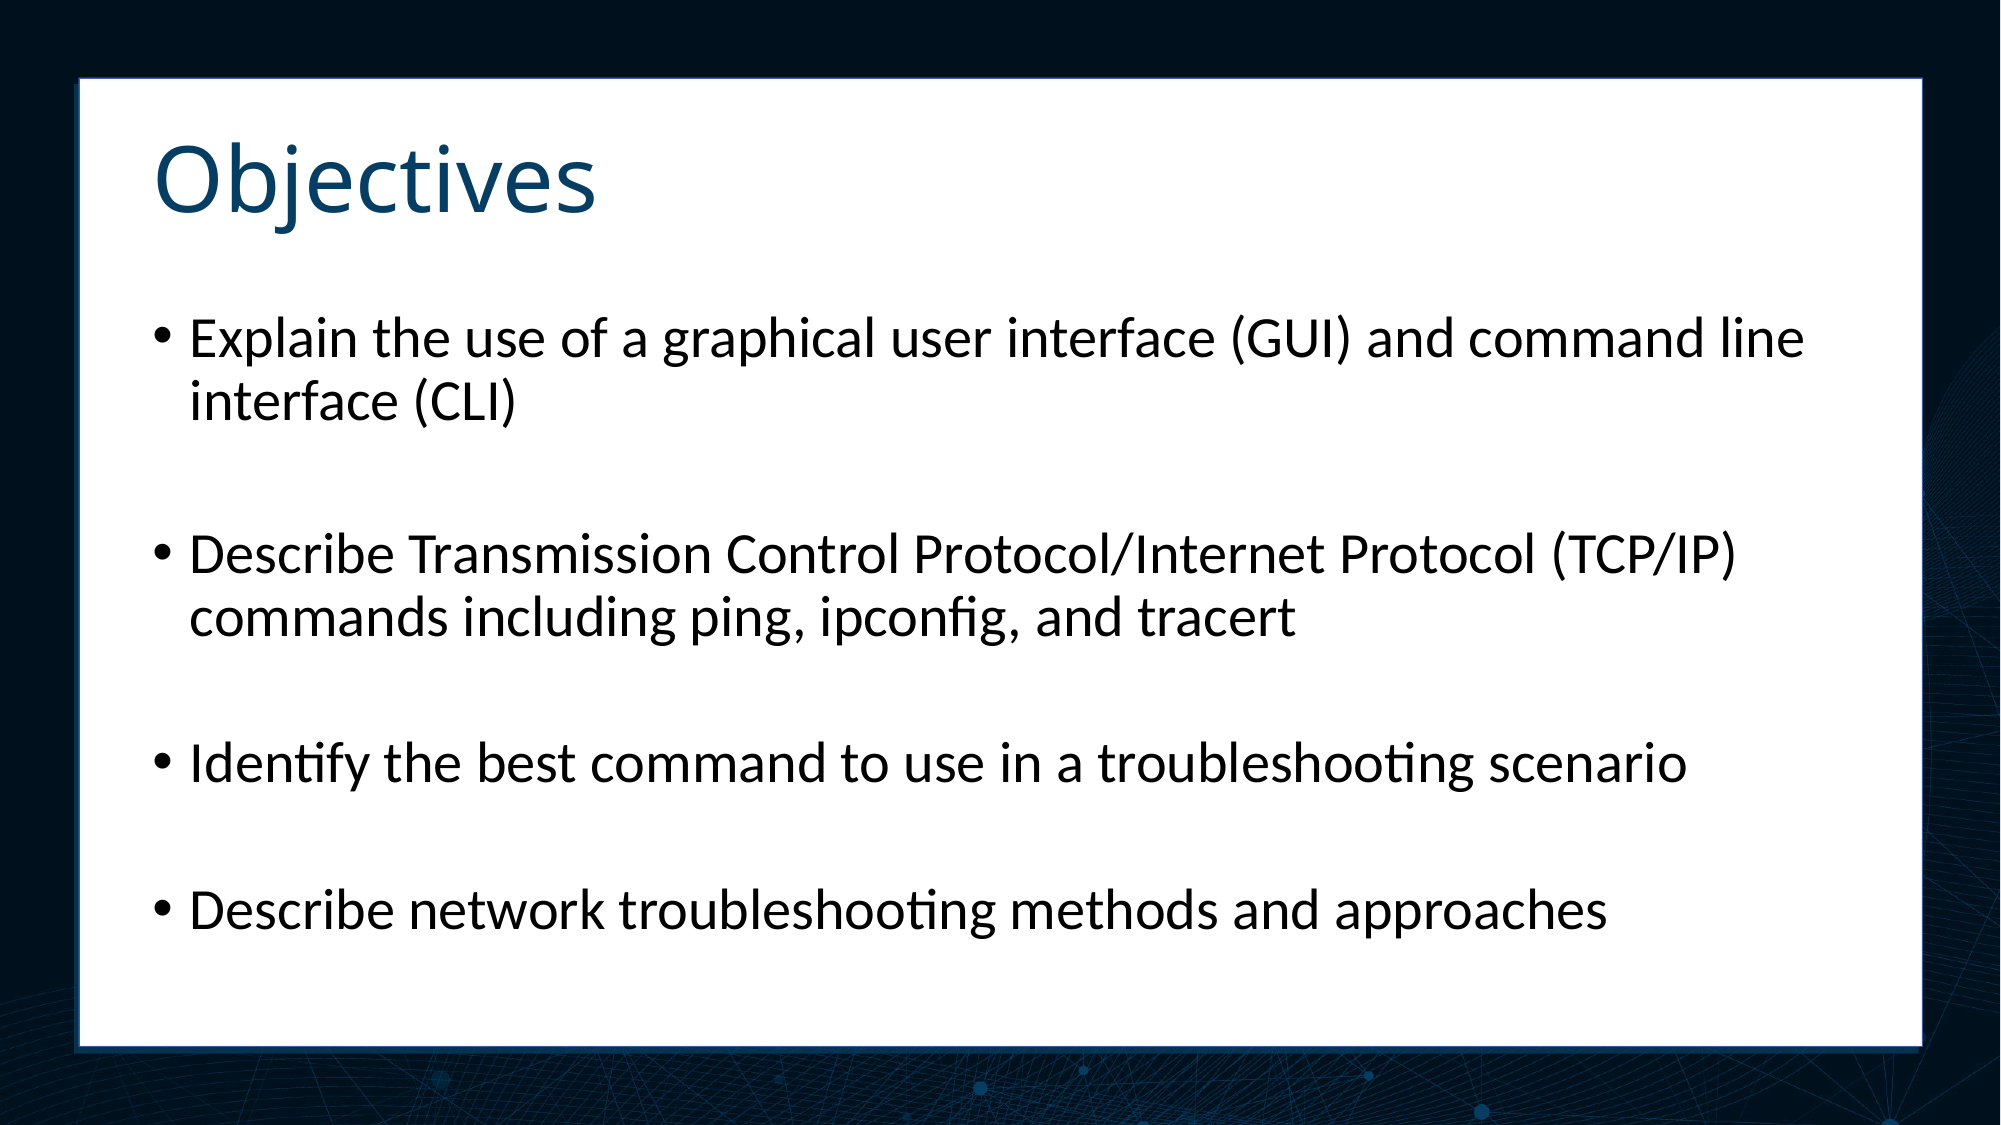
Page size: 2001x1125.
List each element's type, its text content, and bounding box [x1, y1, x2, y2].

title Objectives [137, 89, 1863, 278]
picture [0, 0, 2001, 1125]
list Explain the use of a graphical user interface (GUI) and command line interface (CLI) Describe Transmission Control Protocol/Internet Protocol (TCP/IP) commands including ping, ipconfig, and tracert Identify the best command to use in a troubleshooting scenario Describe network troubleshooting methods and approaches [137, 299, 1863, 1014]
